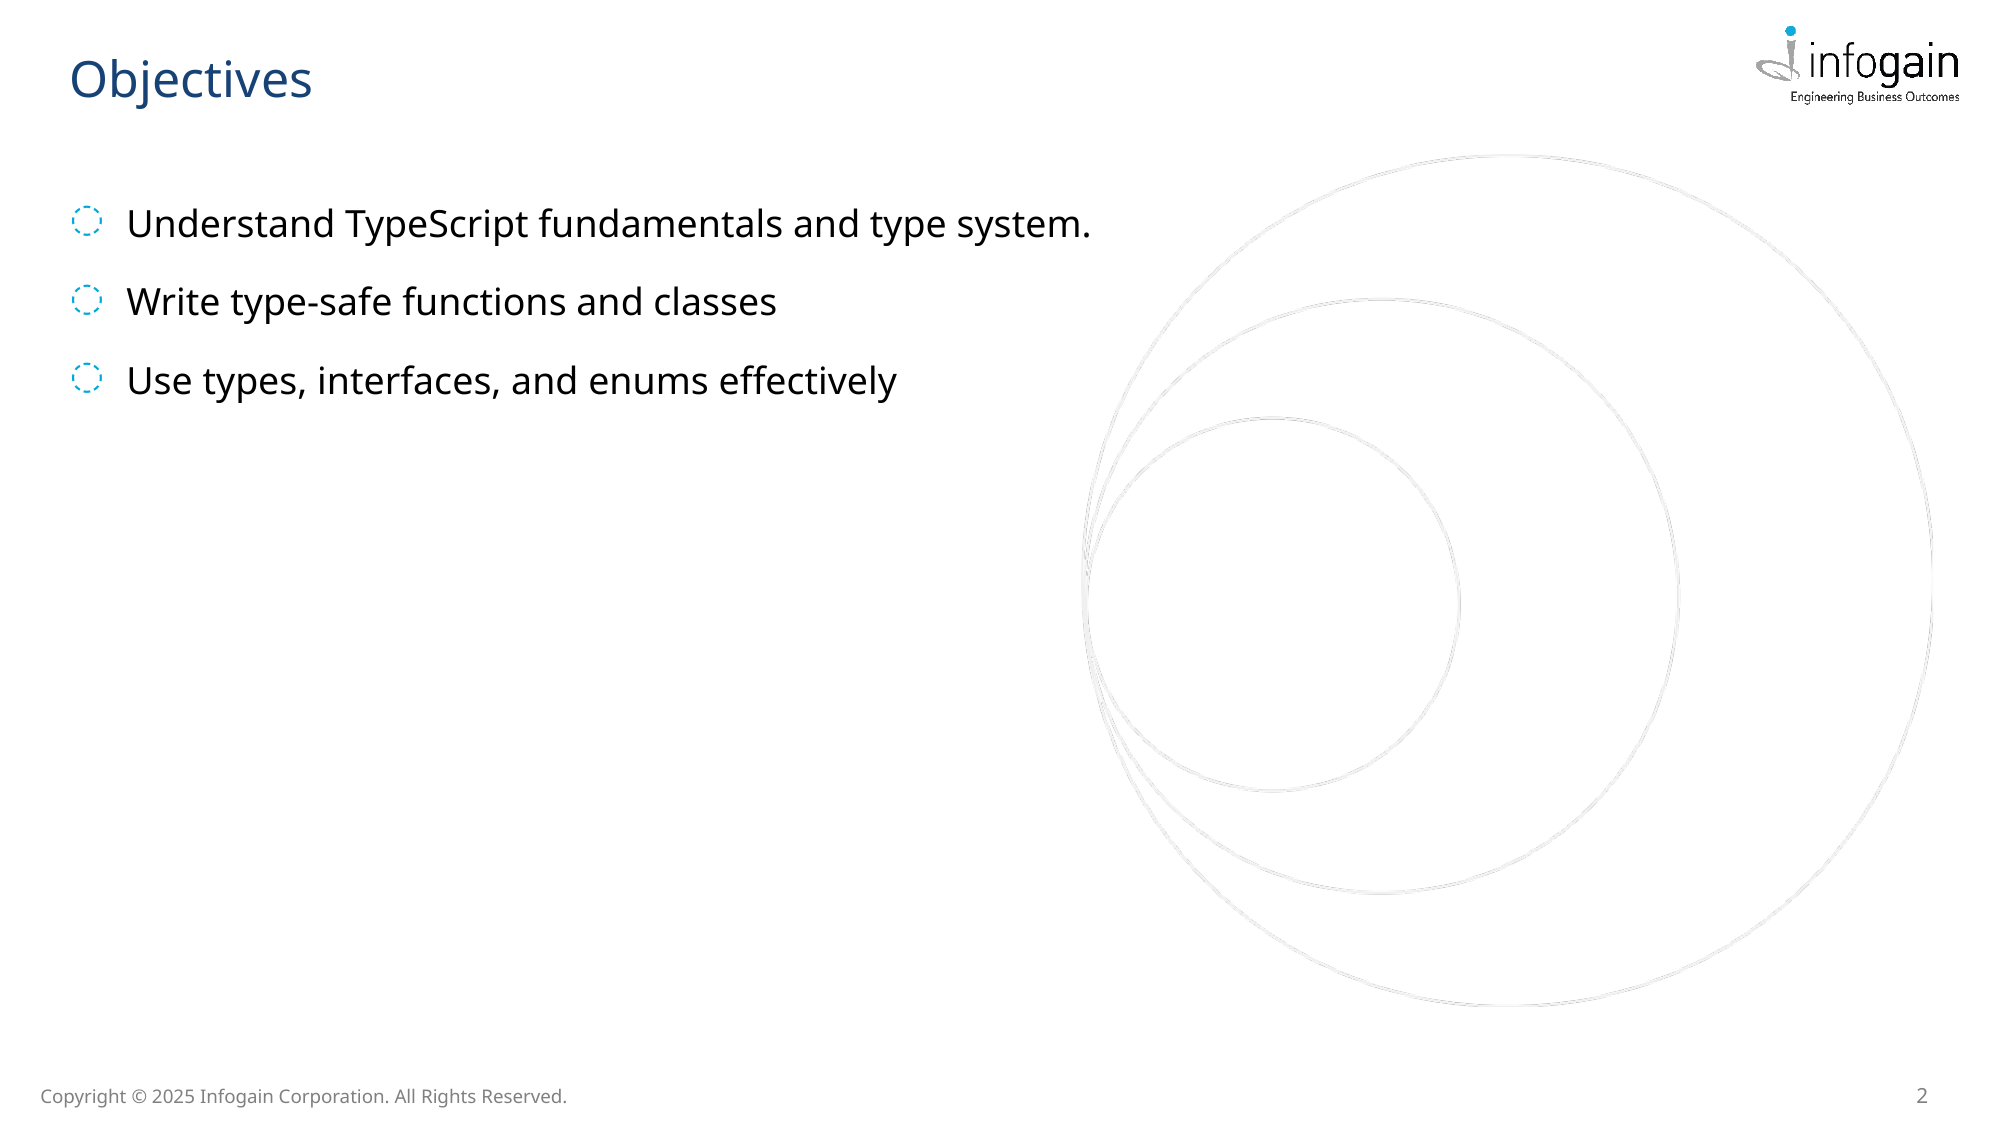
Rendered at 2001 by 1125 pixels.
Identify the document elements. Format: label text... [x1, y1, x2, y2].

list Understand TypeScript fundamentals and type system. Write type-safe functions and classes Use types, interfaces, and enums effectively [54, 192, 1934, 570]
list Objectives [54, 40, 1721, 131]
picture [1752, 22, 1967, 110]
slide_number 2 [1533, 1065, 2000, 1125]
